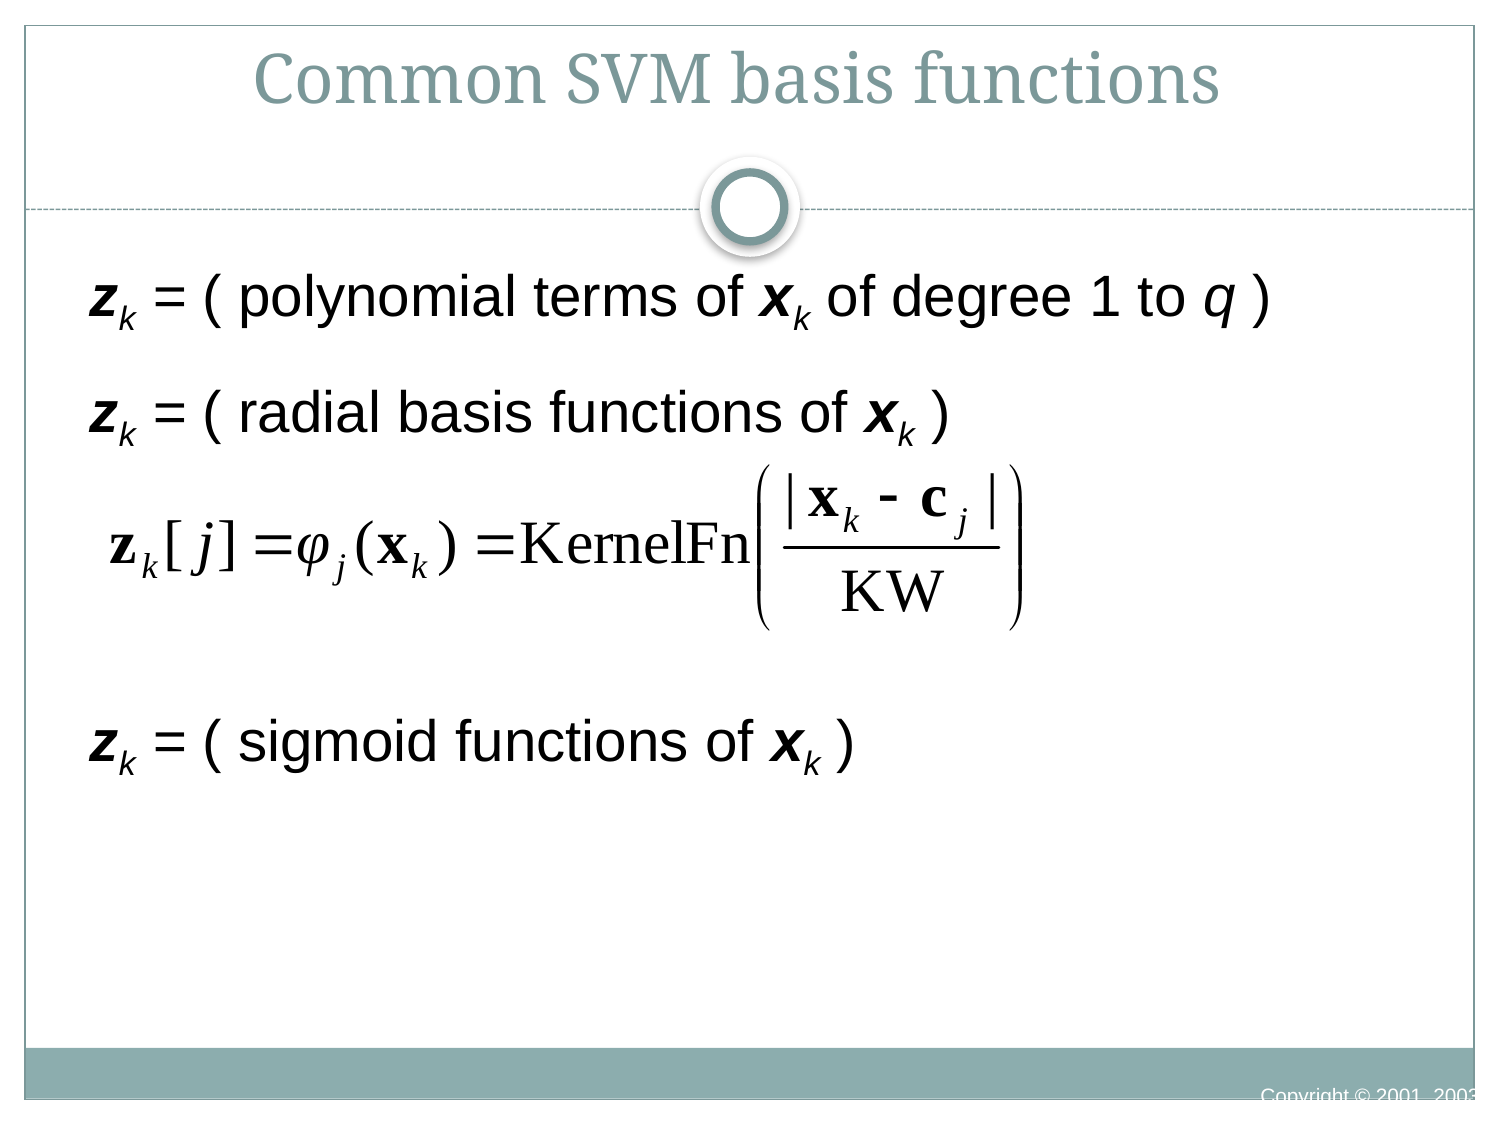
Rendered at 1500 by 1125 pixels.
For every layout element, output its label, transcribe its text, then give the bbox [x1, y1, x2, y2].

footer Copyright © 2001, 2003, Andrew W. Moore [1187, 1074, 1500, 1125]
title Common SVM basis functions [37, 9, 1438, 125]
text_box zk = ( polynomial terms of xk of degree 1 to q ) zk = ( radial basis functions of xk ) zk = ( sigmoid functions of xk ) [74, 249, 1468, 790]
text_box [99, 449, 1041, 646]
